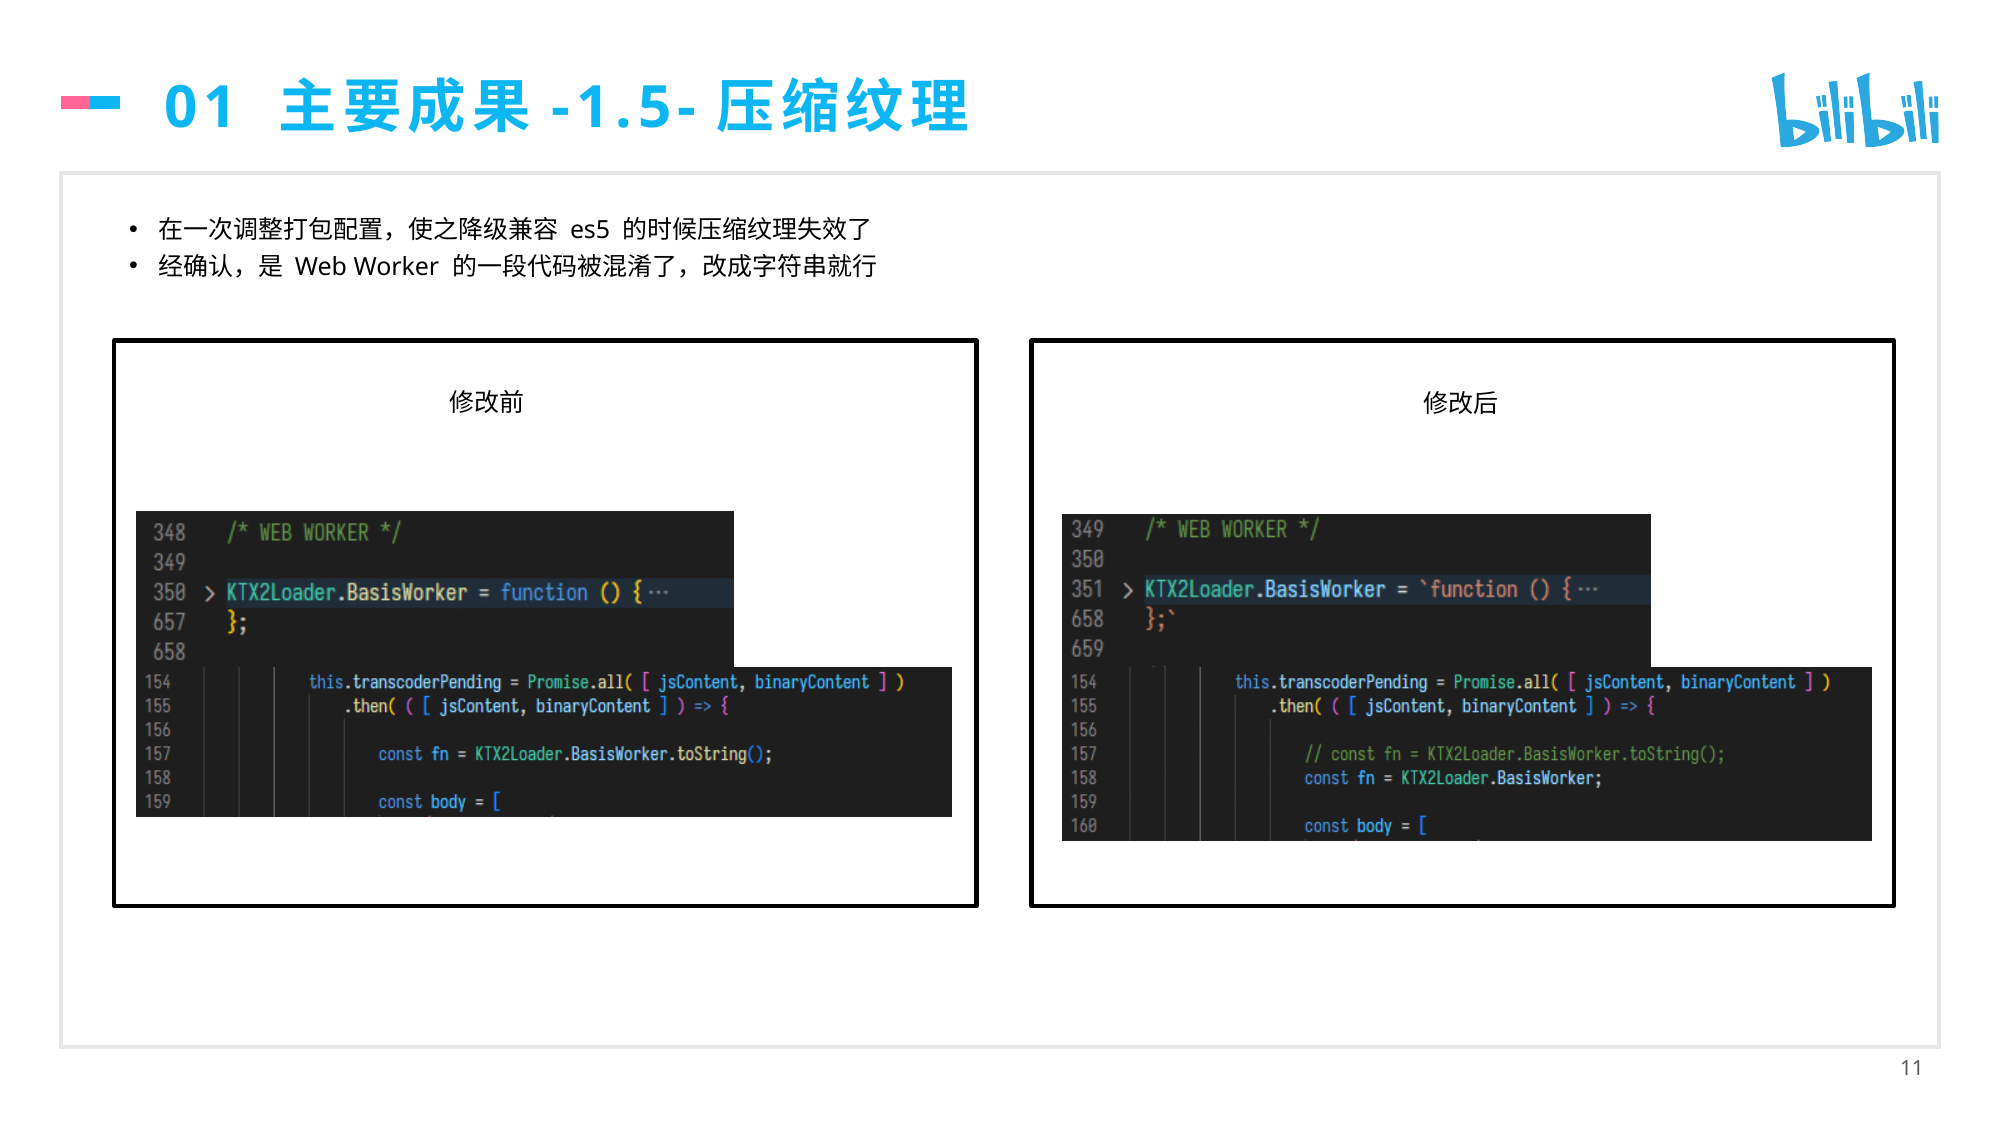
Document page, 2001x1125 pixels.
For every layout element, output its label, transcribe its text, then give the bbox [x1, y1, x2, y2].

text_box [59, 171, 1941, 1049]
text_box [112, 338, 979, 908]
text_box [1029, 338, 1896, 908]
title 01 主要成果-1.5-压缩纹理 [149, 45, 1715, 164]
text_box 在一次调整打包配置，使之降级兼容 es5 的时候压缩纹理失效了 经确认，是 Web Worker 的一段代码被混淆了，改成字符串就行 [114, 200, 1894, 288]
picture [1062, 514, 1873, 841]
picture [135, 511, 952, 817]
